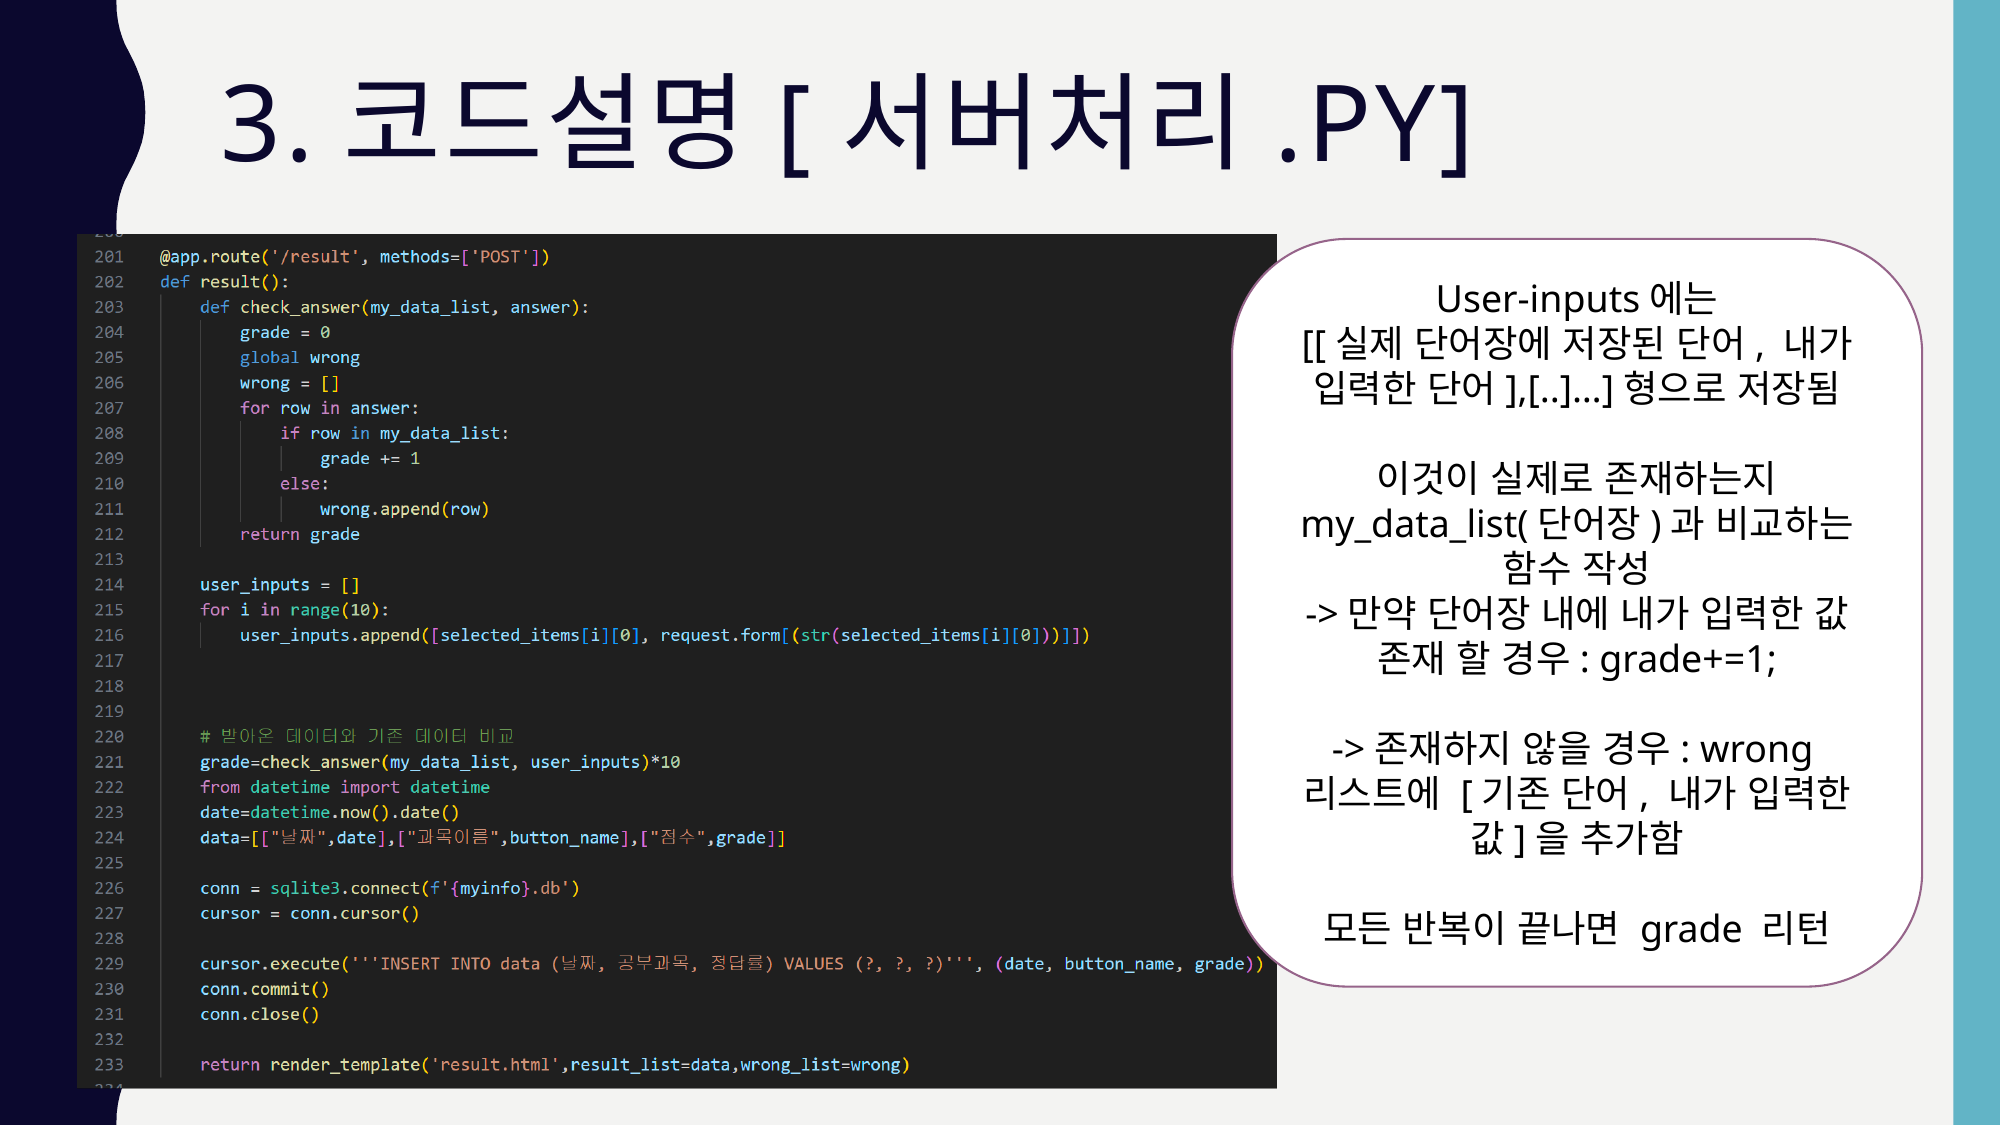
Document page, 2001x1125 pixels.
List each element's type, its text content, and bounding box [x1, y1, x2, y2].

text_box User-inputs에는 [[실제 단어장에 저장된 단어, 내가 입력한 단어],[..]…]형으로 저장됨 이것이 실제로 존재하는지 my_data_list(단어장)과 비교하는 함수 작성 ->만약 단어장 내에 내가 입력한 값 존재 할 경우: grade+=1; ->존재하지 않을 경우: wrong리스트에 [기존 단어, 내가 입력한 값]을 추가함 모든 반복이 끝나면 grade 리턴 [1277, 237, 1924, 988]
title 3.코드설명[서버처리.py] [205, 62, 1875, 260]
picture [77, 234, 1277, 1089]
